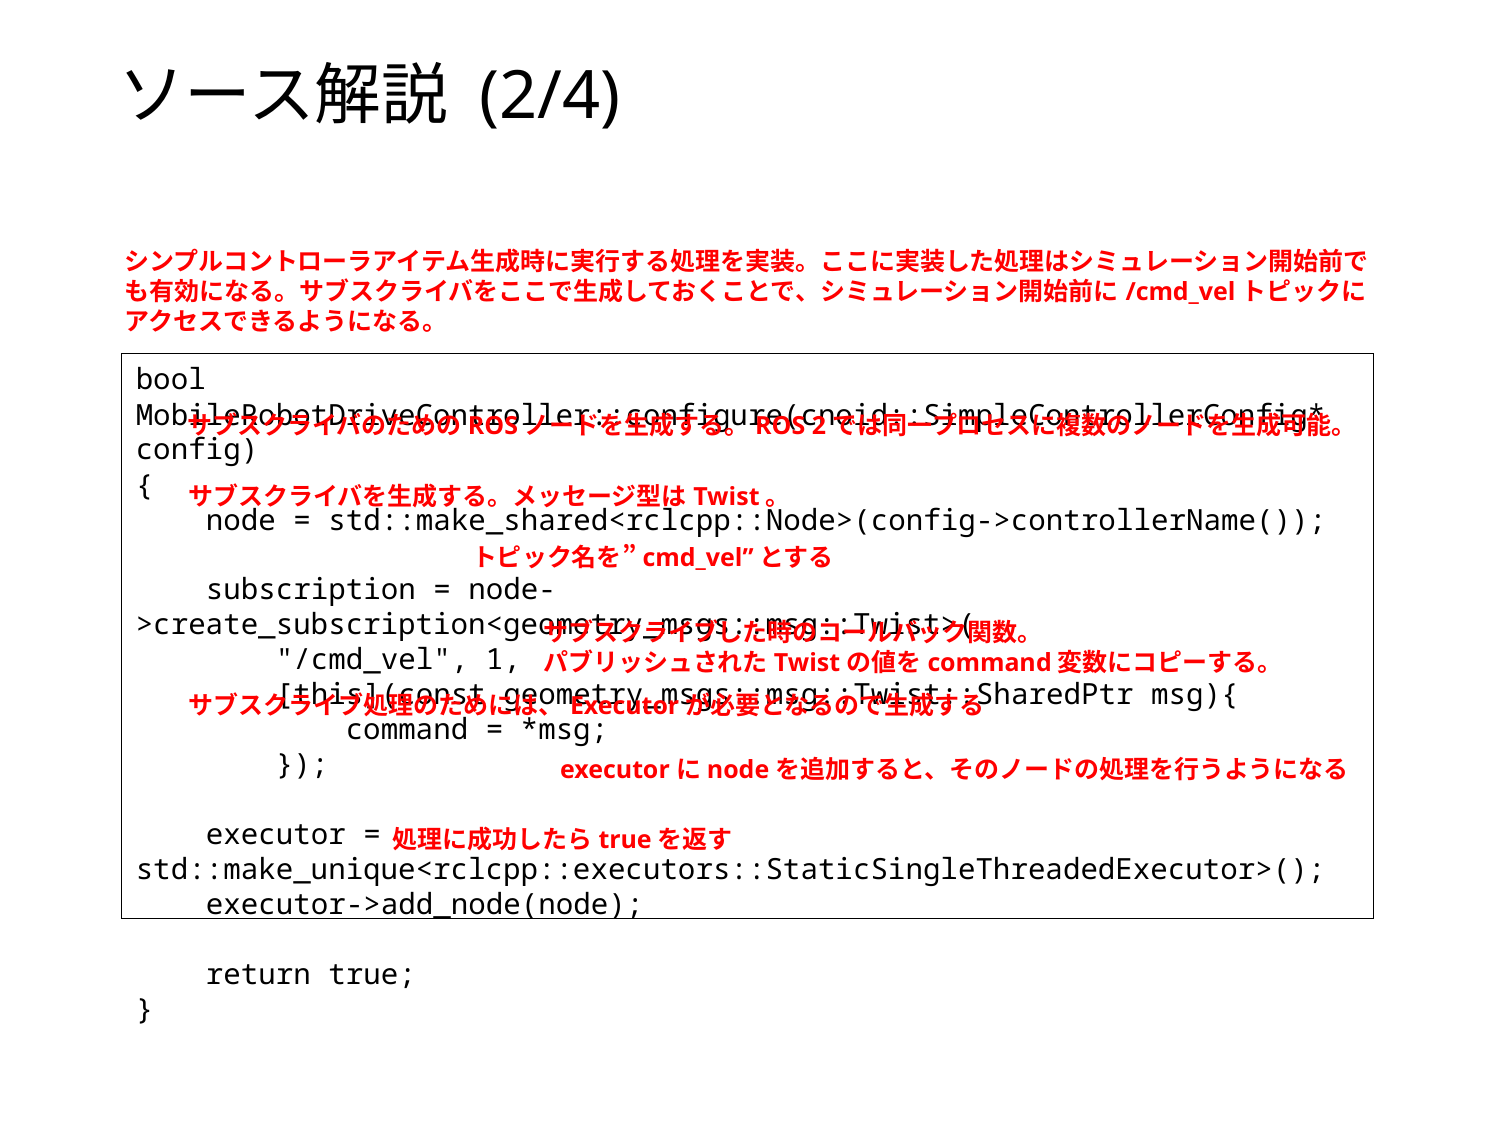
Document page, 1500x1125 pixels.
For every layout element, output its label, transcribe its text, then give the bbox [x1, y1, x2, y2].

text_box トピック名を”cmd_vel”とする [457, 533, 849, 579]
text_box executorにnodeを追加すると、そのノードの処理を行うようになる [545, 745, 1365, 791]
text_box シンプルコントローラアイテム生成時に実行する処理を実装。ここに実装した処理はシミュレーション開始前で も有効になる。サブスクライバをここで生成しておくことで、シミュレーション開始前に/cmd_velトピックに アクセスできるようになる。 [109, 238, 1385, 343]
text_box サブスクライバのためのROSノードを生成する。ROS 2では同一プロセスに複数のノードを生成可能。 [172, 402, 1372, 447]
title ソース解説 (2/4) [103, 37, 1397, 158]
text_box bool MobileRobotDriveController::configure(cnoid::SimpleControllerConfig* config) { node = std::make_shared<rclcpp::Node>(config->controllerName()); subscription = node->create_subscription<geometry_msgs::msg::Twist>( "/cmd_vel", 1, [this](const geometry_msgs::msg::Twist::SharedPtr msg){ command = *msg; }); executor = std::make_unique<rclcpp::executors::StaticSingleThreadedExecutor>(); executor->add_node(node); return true; } [121, 353, 1374, 919]
text_box サブスクライブ処理のためには、Executorが必要となるので生成する [174, 682, 1000, 727]
text_box サブスクライブした時のコールバック関数。 パブリッシュされたTwistの値をcommand変数にコピーする。 [528, 609, 1298, 684]
text_box サブスクライバを生成する。メッセージ型はTwist。 [173, 473, 806, 519]
text_box 処理に成功したらtrueを返す [377, 816, 748, 862]
